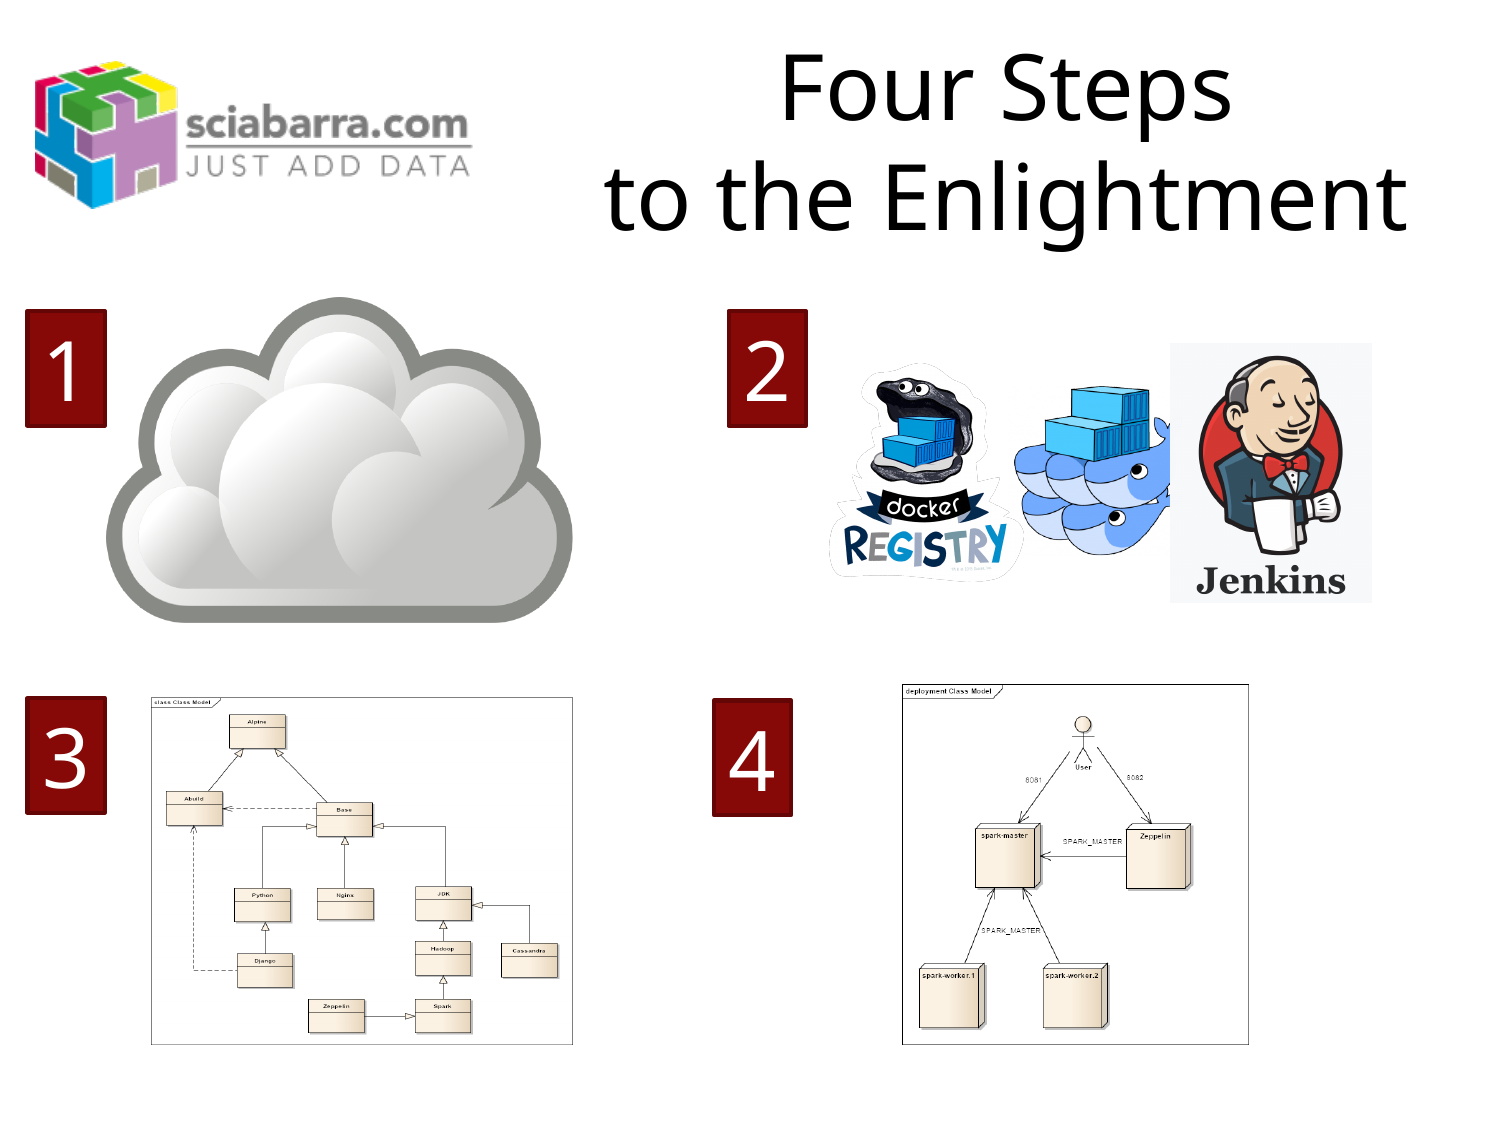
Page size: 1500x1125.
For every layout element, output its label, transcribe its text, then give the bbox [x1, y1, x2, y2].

text_box 4 [712, 698, 793, 817]
picture [150, 697, 573, 1045]
title Four Steps to the Enlightment [512, 45, 1500, 233]
text_box 2 [727, 309, 808, 428]
picture [105, 297, 573, 623]
text_box 3 [25, 696, 107, 815]
picture [35, 61, 477, 209]
text_box 1 [25, 309, 100, 428]
picture [901, 683, 1249, 1045]
picture [806, 342, 1372, 604]
